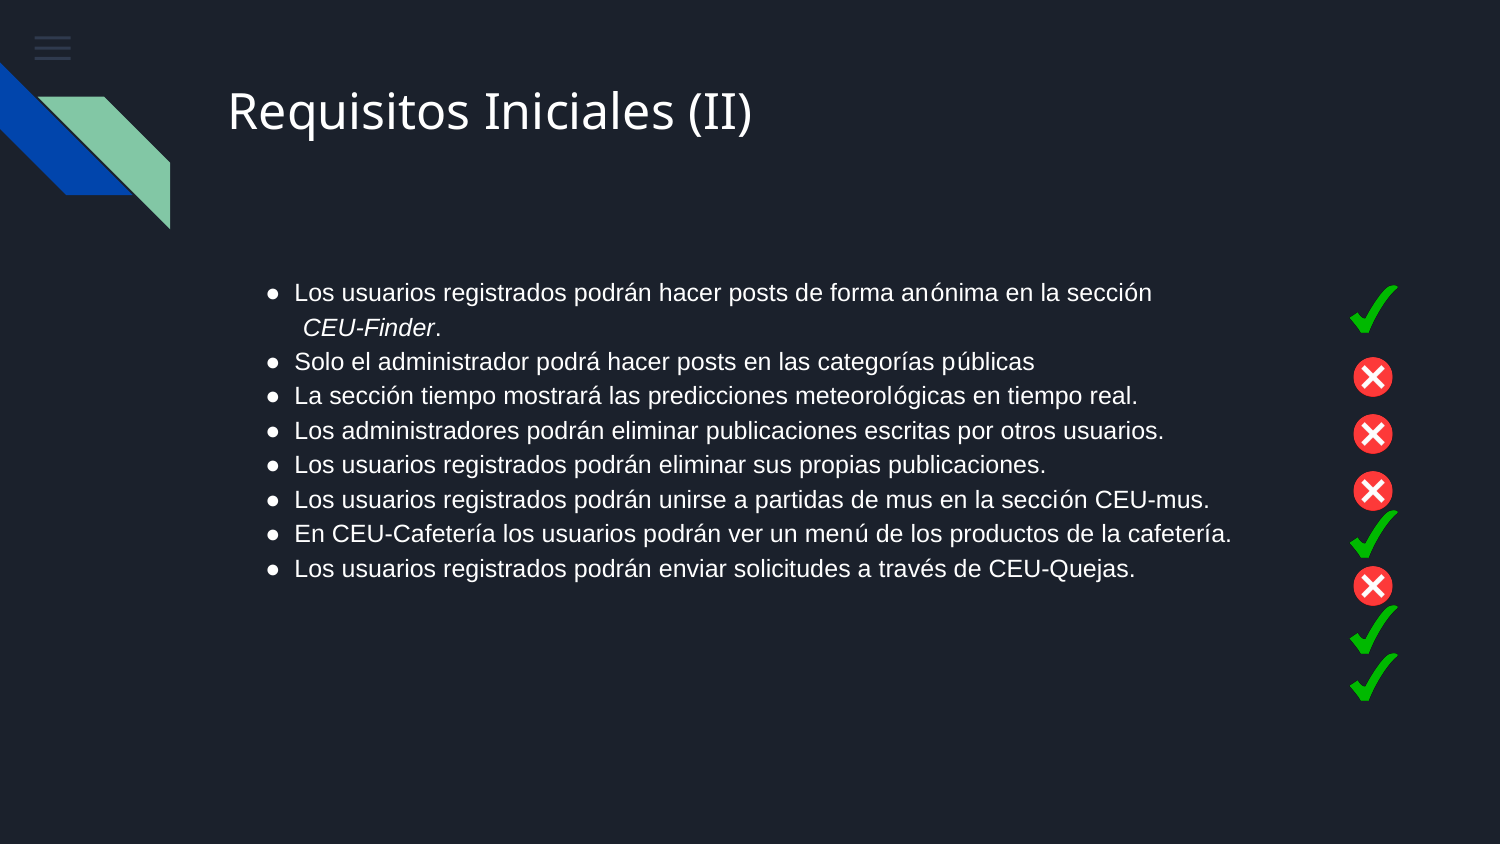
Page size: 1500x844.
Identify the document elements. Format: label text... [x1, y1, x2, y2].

picture [1348, 284, 1398, 333]
picture [1344, 348, 1402, 701]
title Requisitos Iniciales (II) [212, 64, 1368, 215]
list ● Los usuarios registrados podrán hacer posts de forma anónima en la sección CEU-Finder. ● Solo el administrador podrá hacer posts en las categorías públicas ● La sección tiempo mostrará las predicciones meteorológicas en tiempo real. ● Los administradores podrán eliminar publicaciones escritas por otros usuarios. ● Los usuarios registrados podrán eliminar sus propias publicaciones. ● Los usuarios registrados podrán unirse a partidas de mus en la sección CEU-mus. ● En CEU-Cafetería los usuarios podrán ver un menú de los productos de la cafetería. ● Los usuarios registrados podrán enviar solicitudes a través de CEU-Quejas. [212, 257, 1368, 812]
